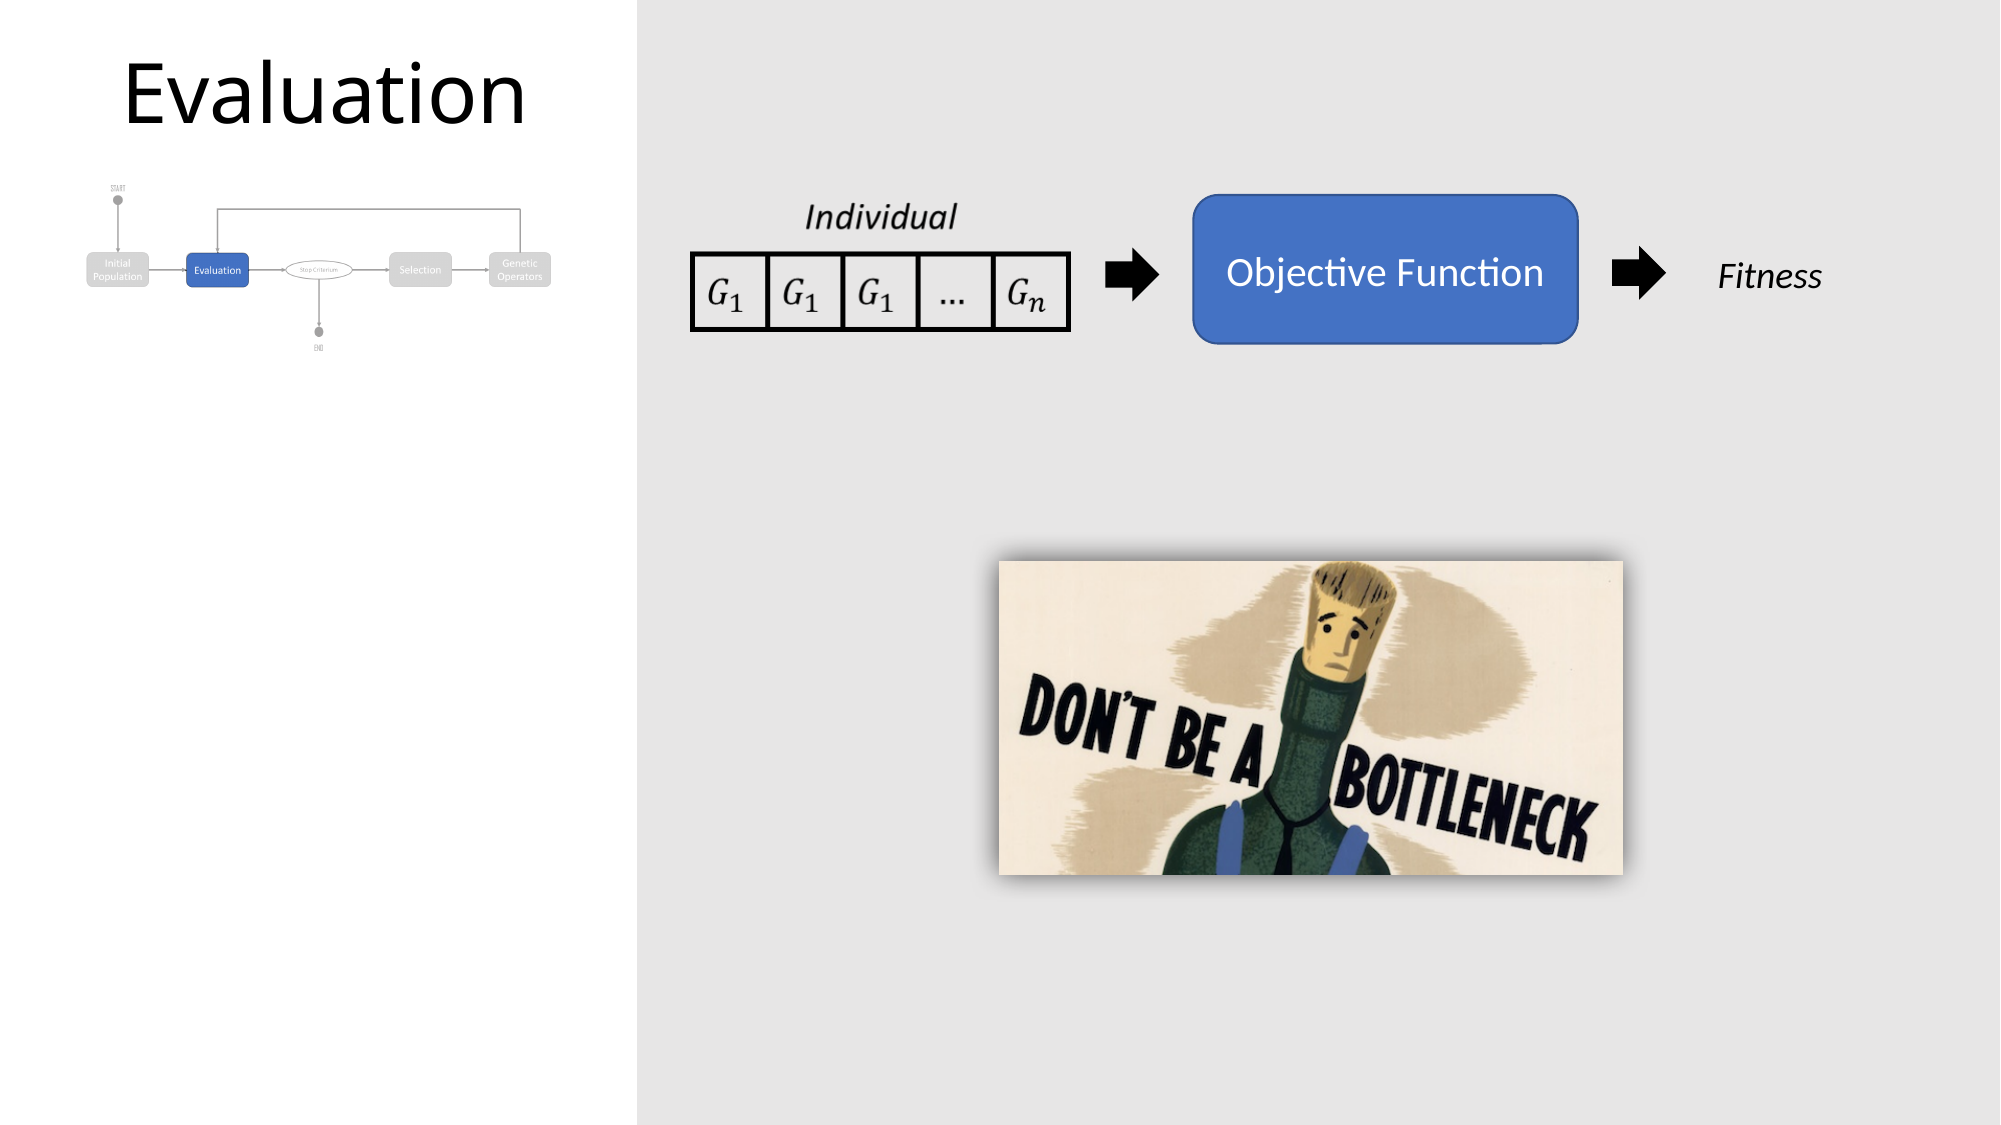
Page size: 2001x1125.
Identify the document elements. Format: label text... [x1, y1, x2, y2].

text_box [636, 0, 2000, 1125]
text_box [1612, 245, 1667, 300]
text_box Evaluation [2, 32, 636, 148]
text_box [1105, 247, 1160, 302]
picture [999, 561, 1623, 875]
text_box Objective Function [1192, 193, 1579, 345]
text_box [86, 180, 551, 358]
text_box Fitness [1700, 243, 1841, 304]
picture [690, 180, 1071, 332]
